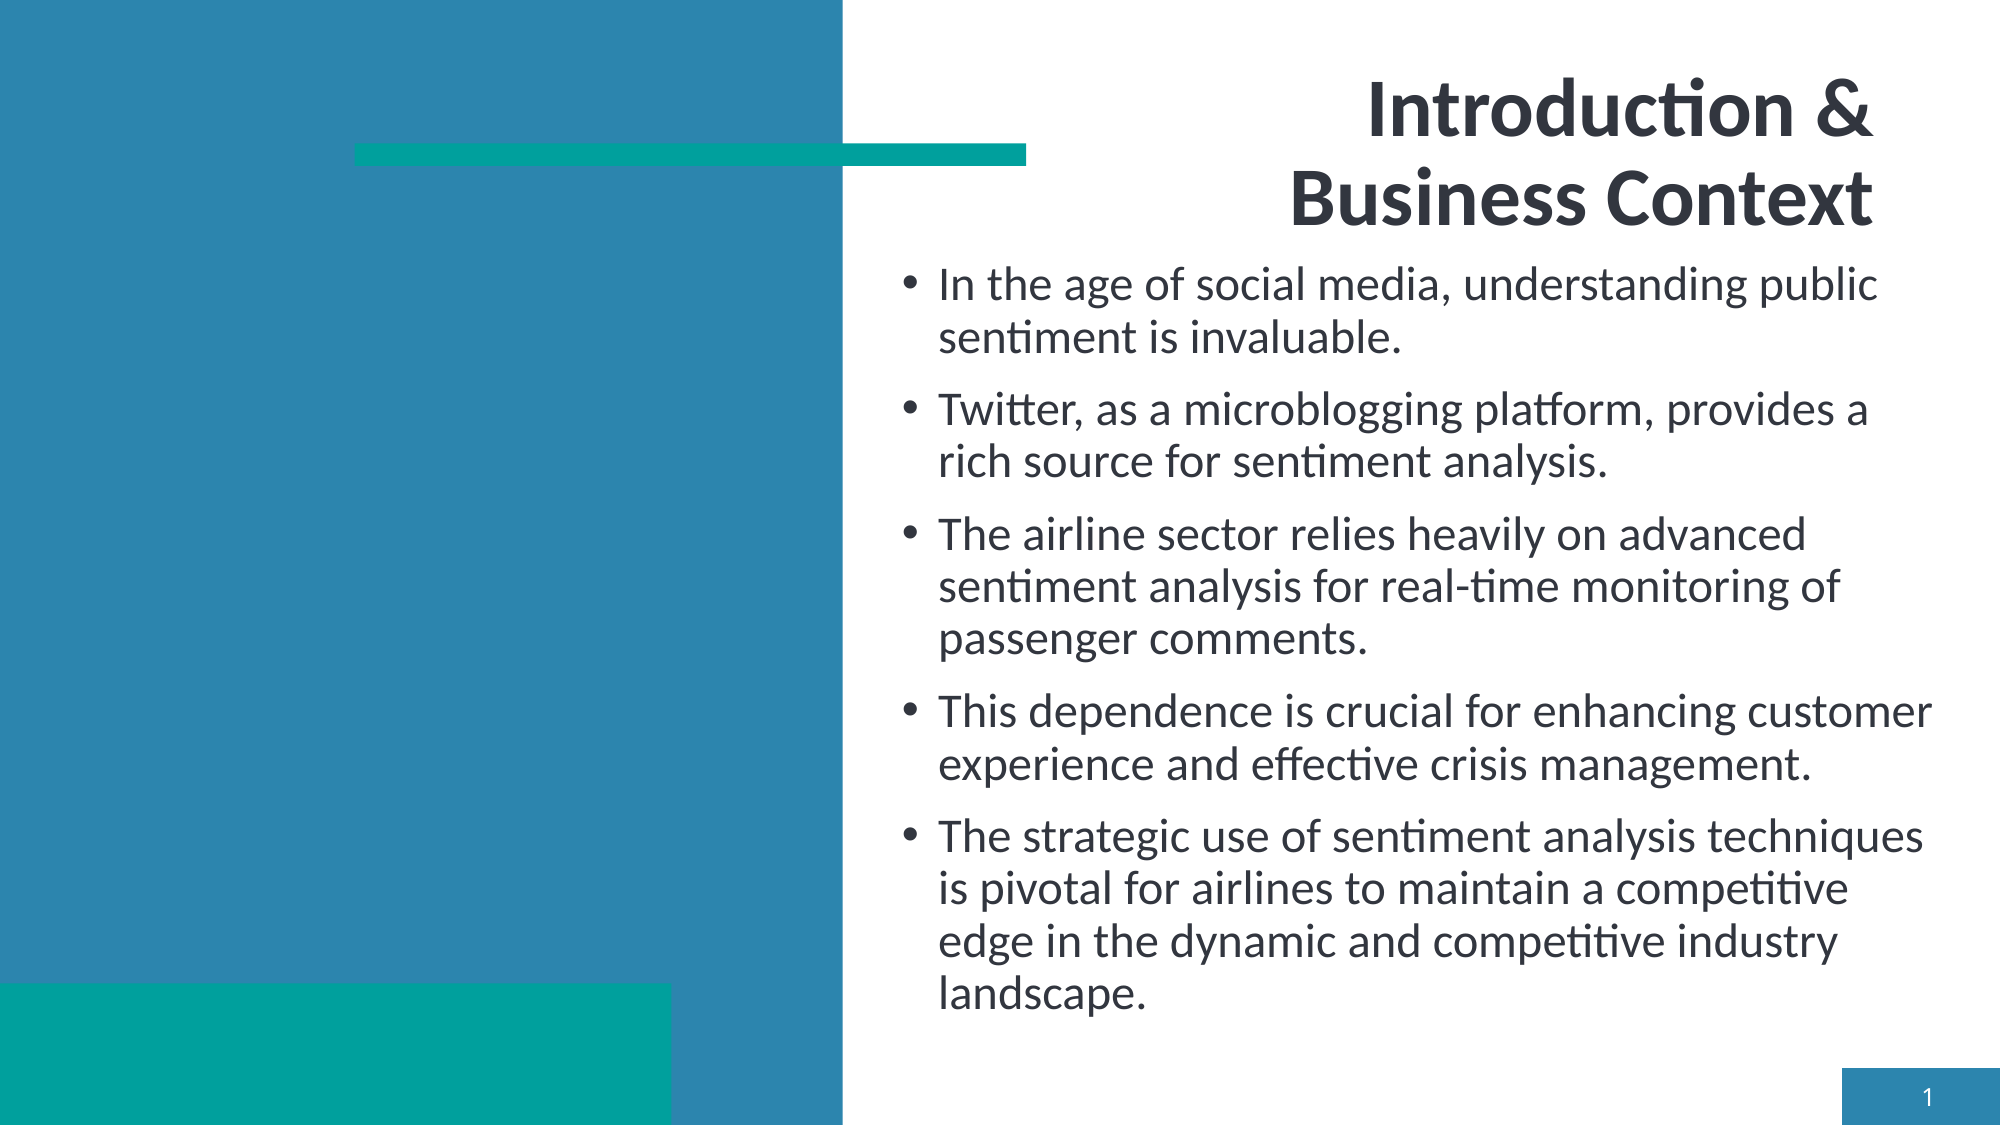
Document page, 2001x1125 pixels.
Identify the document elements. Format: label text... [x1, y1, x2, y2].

list In the age of social media, understanding public sentiment is invaluable. Twitter, as a microblogging platform, provides a rich source for sentiment analysis. The airline sector relies heavily on advanced sentiment analysis for real-time monitoring of passenger comments. This dependence is crucial for enhancing customer experience and effective crisis management. The strategic use of sentiment analysis techniques is pivotal for airlines to maintain a competitive edge in the dynamic and competitive industry landscape. [886, 251, 1951, 1080]
title Introduction & Business Context [1042, 21, 1890, 251]
slide_number 1 [1889, 1079, 1951, 1114]
